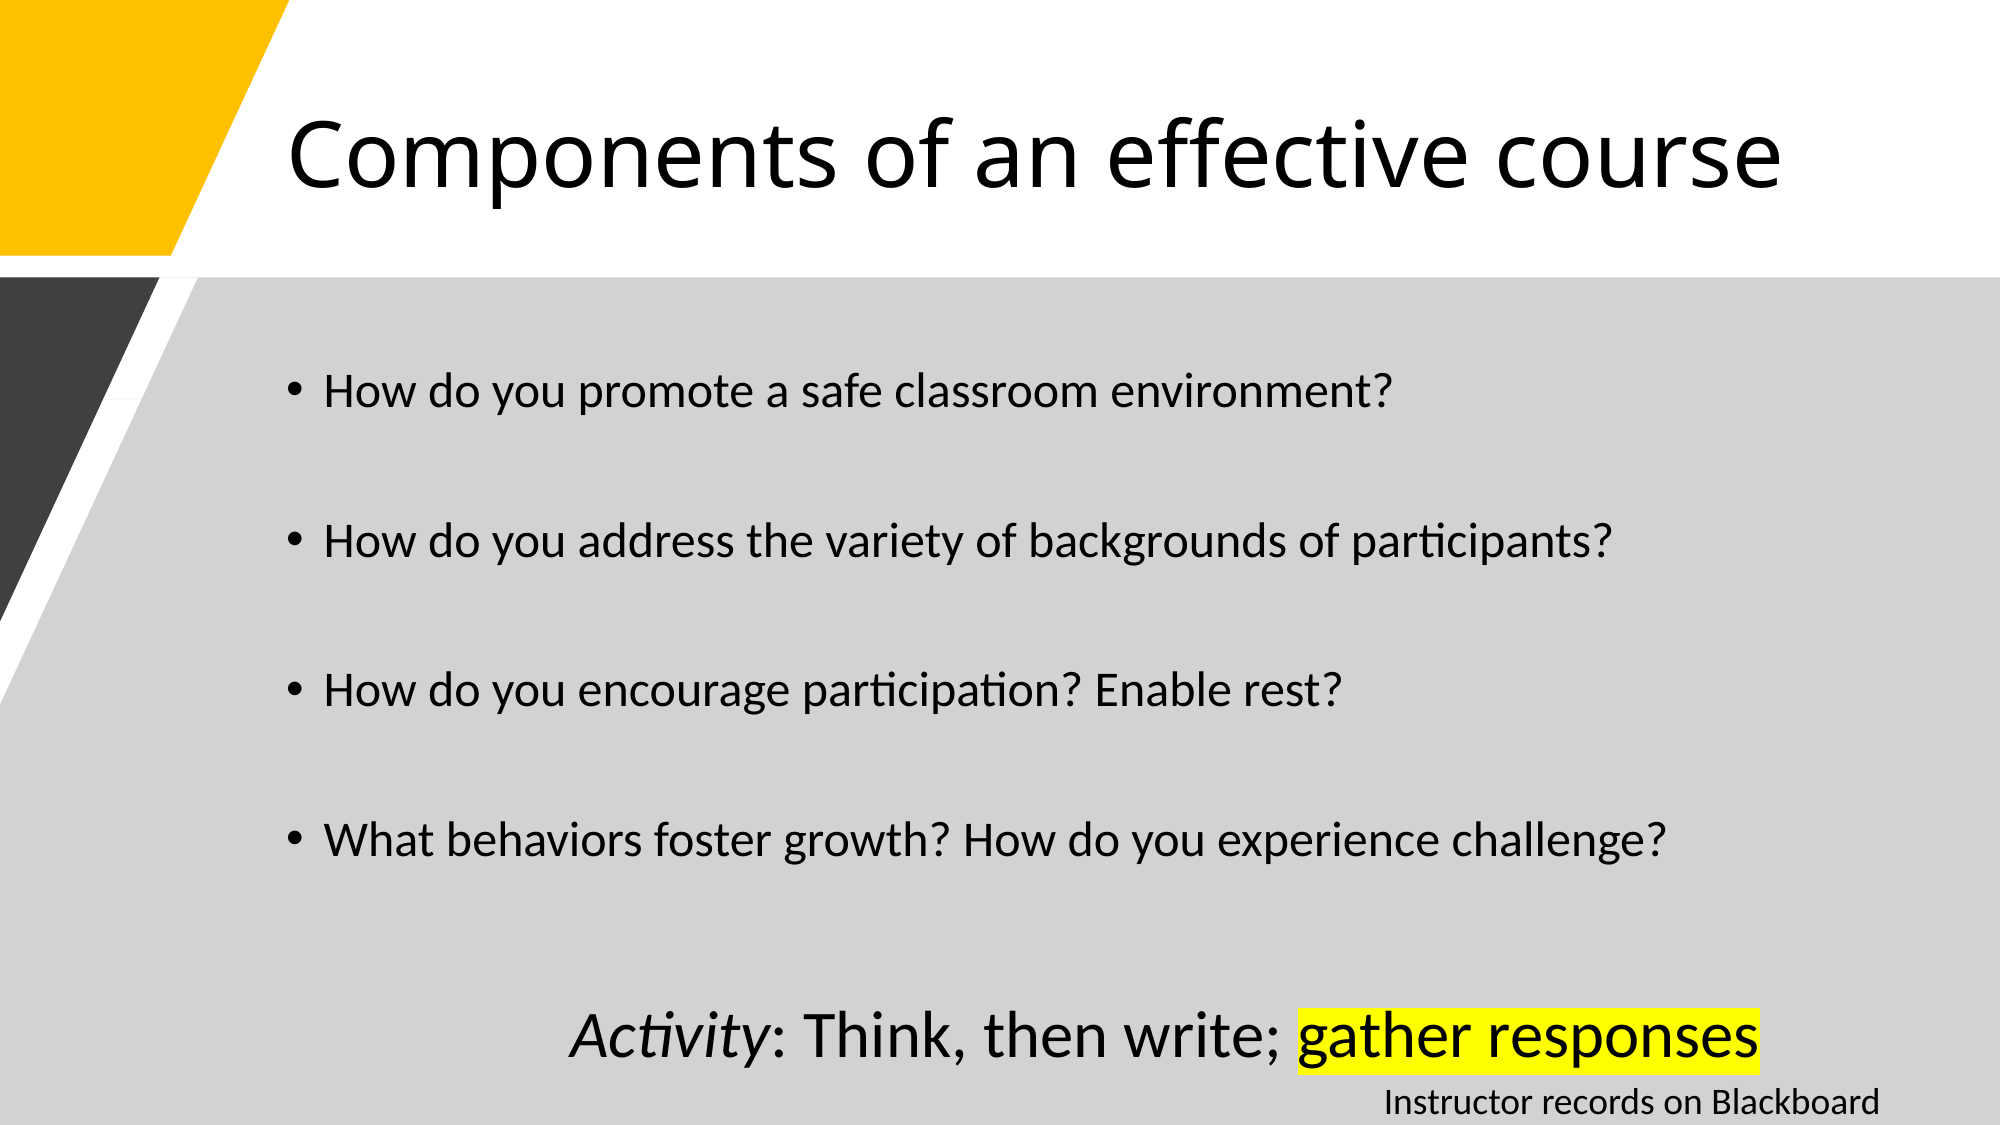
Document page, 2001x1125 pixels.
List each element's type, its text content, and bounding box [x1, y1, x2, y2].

text_box [0, 0, 291, 257]
text_box [0, 276, 2000, 1125]
text_box Instructor records on Blackboard [1368, 1069, 1962, 1125]
text_box [0, 276, 162, 622]
title Components of an effective course [271, 60, 1808, 255]
text_box Activity: Think, then write; gather responses [466, 983, 1865, 1079]
list How do you promote a safe classroom environment? How do you address the variety of backgrounds of participants? How do you encourage participation? Enable rest? What behaviors foster growth? How do you experience challenge? [271, 356, 1808, 1020]
